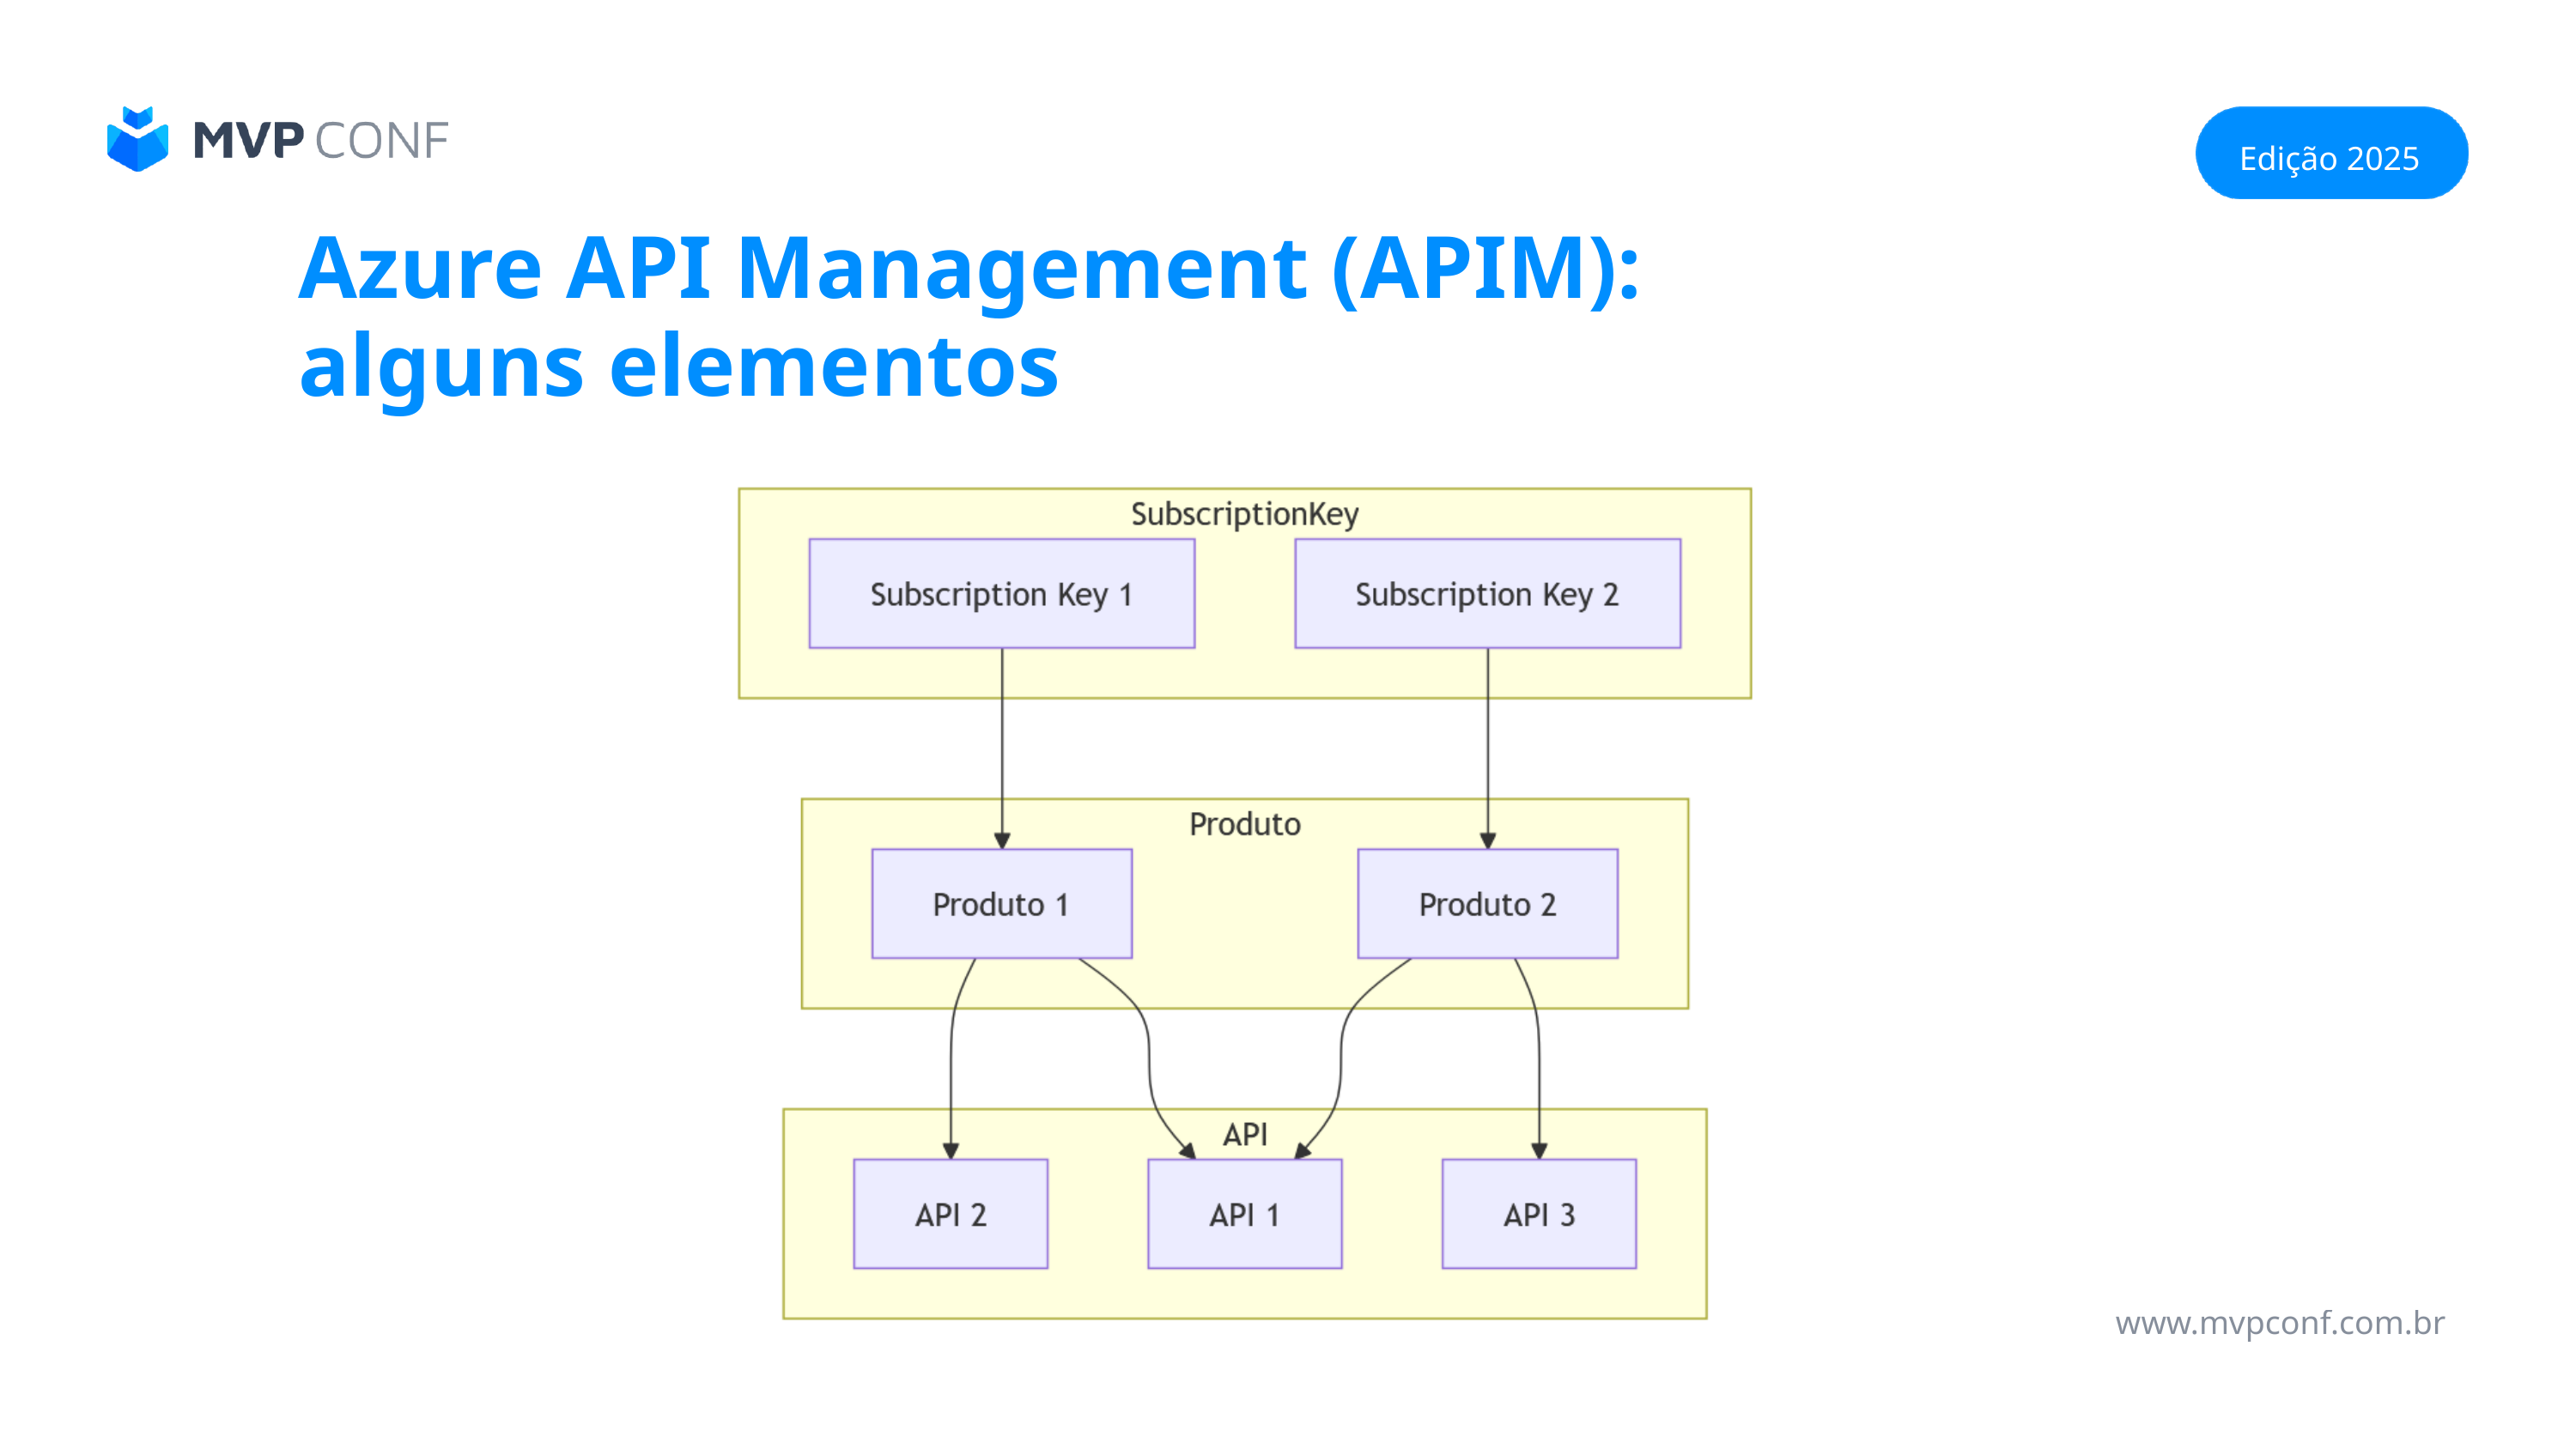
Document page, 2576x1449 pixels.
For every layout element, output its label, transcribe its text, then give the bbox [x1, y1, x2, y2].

picture [106, 106, 448, 172]
text_box Azure API Management (APIM): alguns elementos [298, 220, 2239, 446]
picture [2196, 106, 2469, 199]
text_box www.mvpconf.com.br [2115, 1293, 2473, 1342]
picture [706, 445, 1795, 1351]
